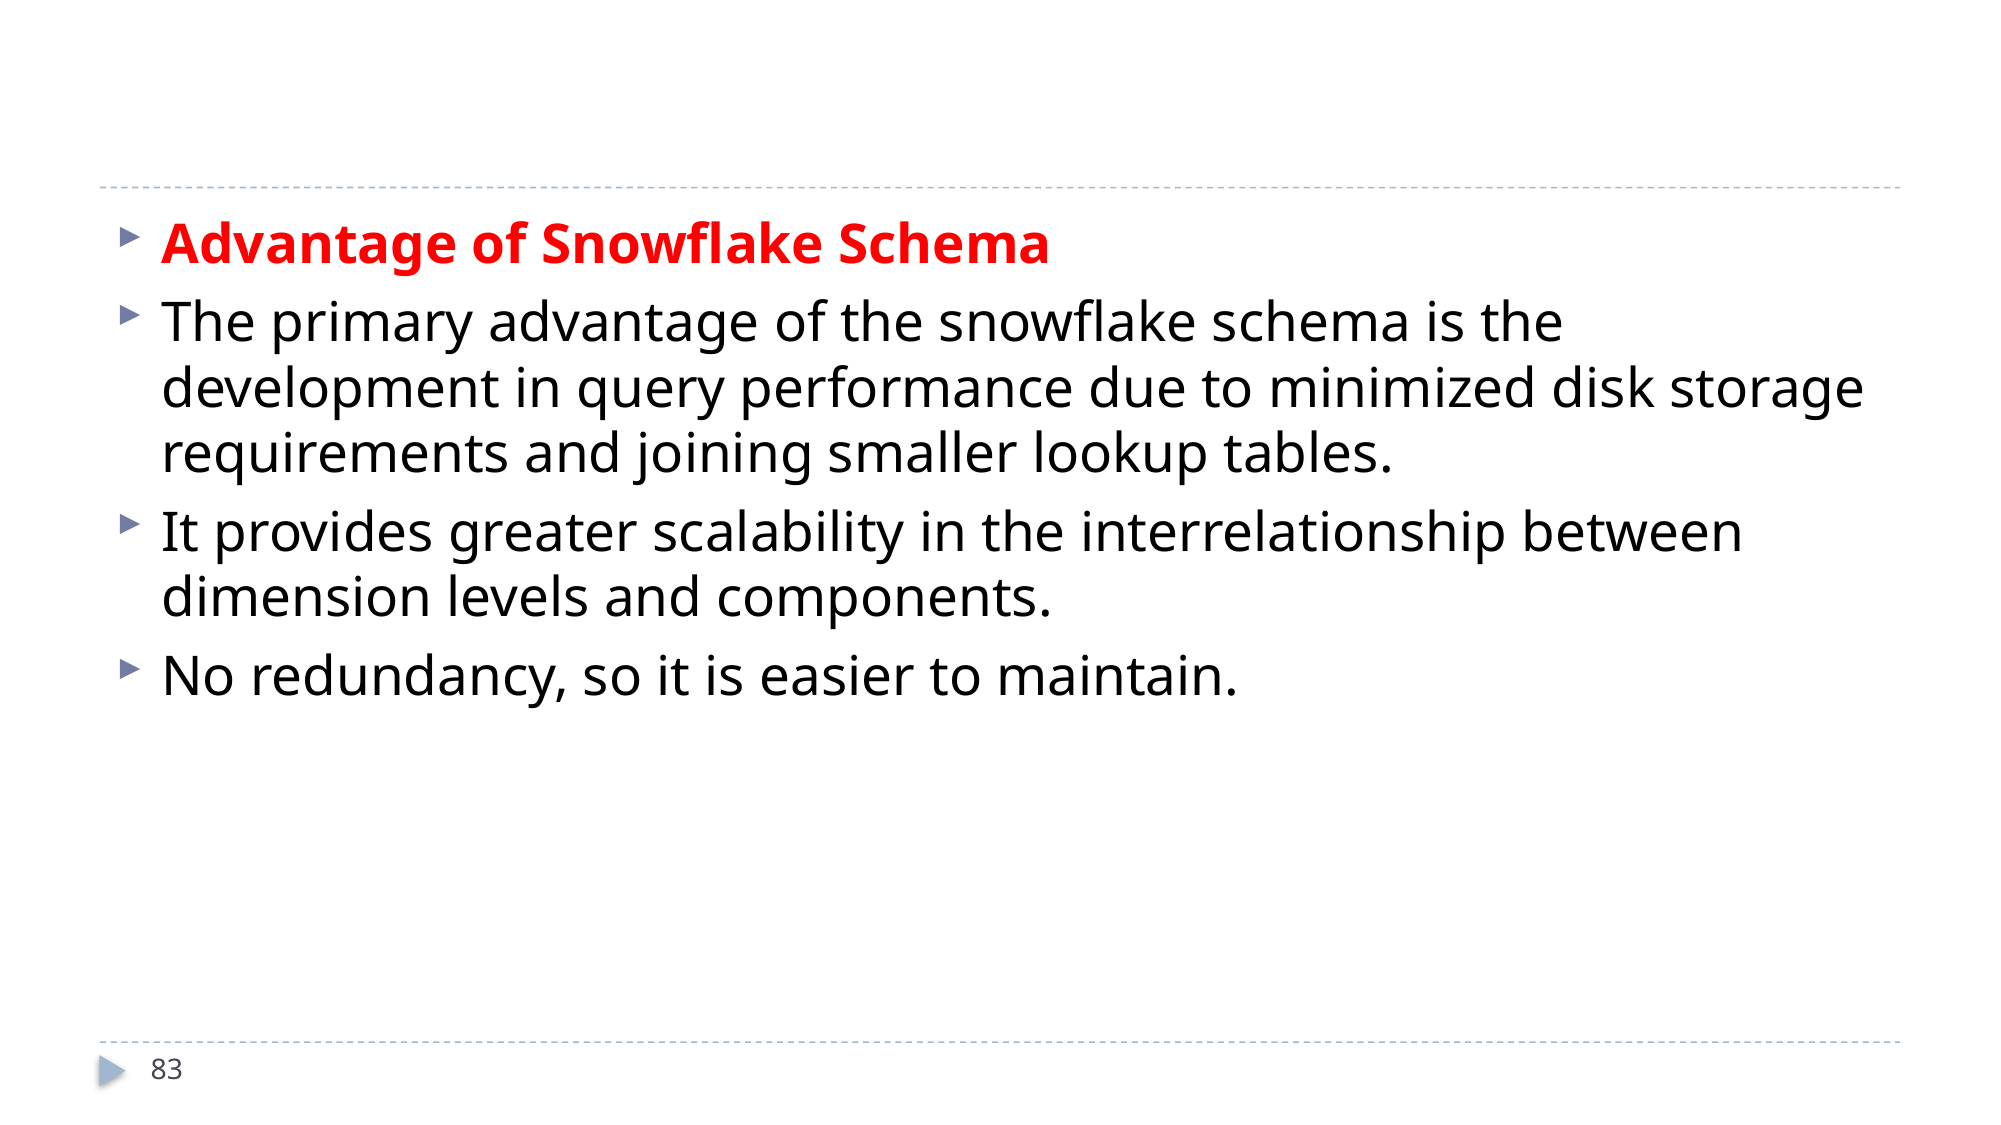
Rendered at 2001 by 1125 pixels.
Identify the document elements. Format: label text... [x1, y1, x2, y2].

slide_number 83 [133, 1042, 568, 1103]
list Advantage of Snowflake Schema The primary advantage of the snowflake schema is the development in query performance due to minimized disk storage requirements and joining smaller lookup tables. It provides greater scalability in the interrelationship between dimension levels and components. No redundancy, so it is easier to maintain. [99, 200, 1900, 1010]
